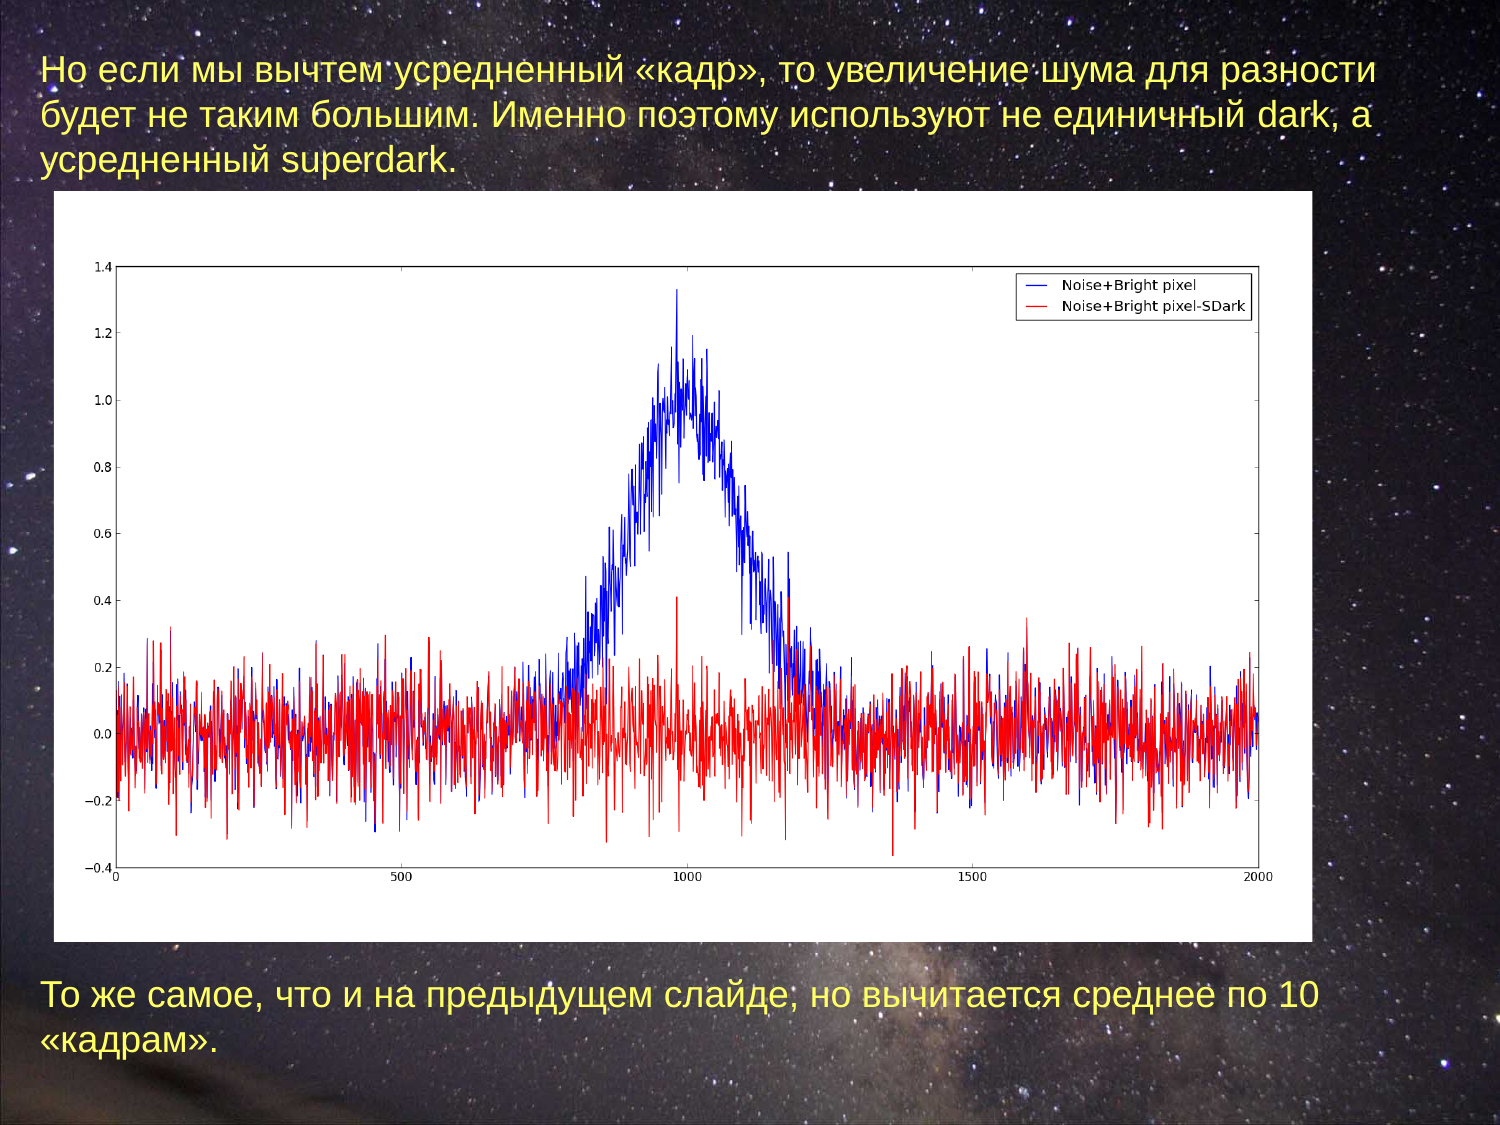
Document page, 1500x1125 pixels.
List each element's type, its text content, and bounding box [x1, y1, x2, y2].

picture [0, 0, 1500, 1125]
text_box Но если мы вычтем усредненный «кадр», то увеличение шума для разности будет не таким большим. Именно поэтому используют не единичный dark, а усредненный superdark. [24, 37, 1475, 188]
text_box То же самое, что и на предыдущем слайде, но вычитается среднее по 10 «кадрам». [24, 962, 1475, 1068]
